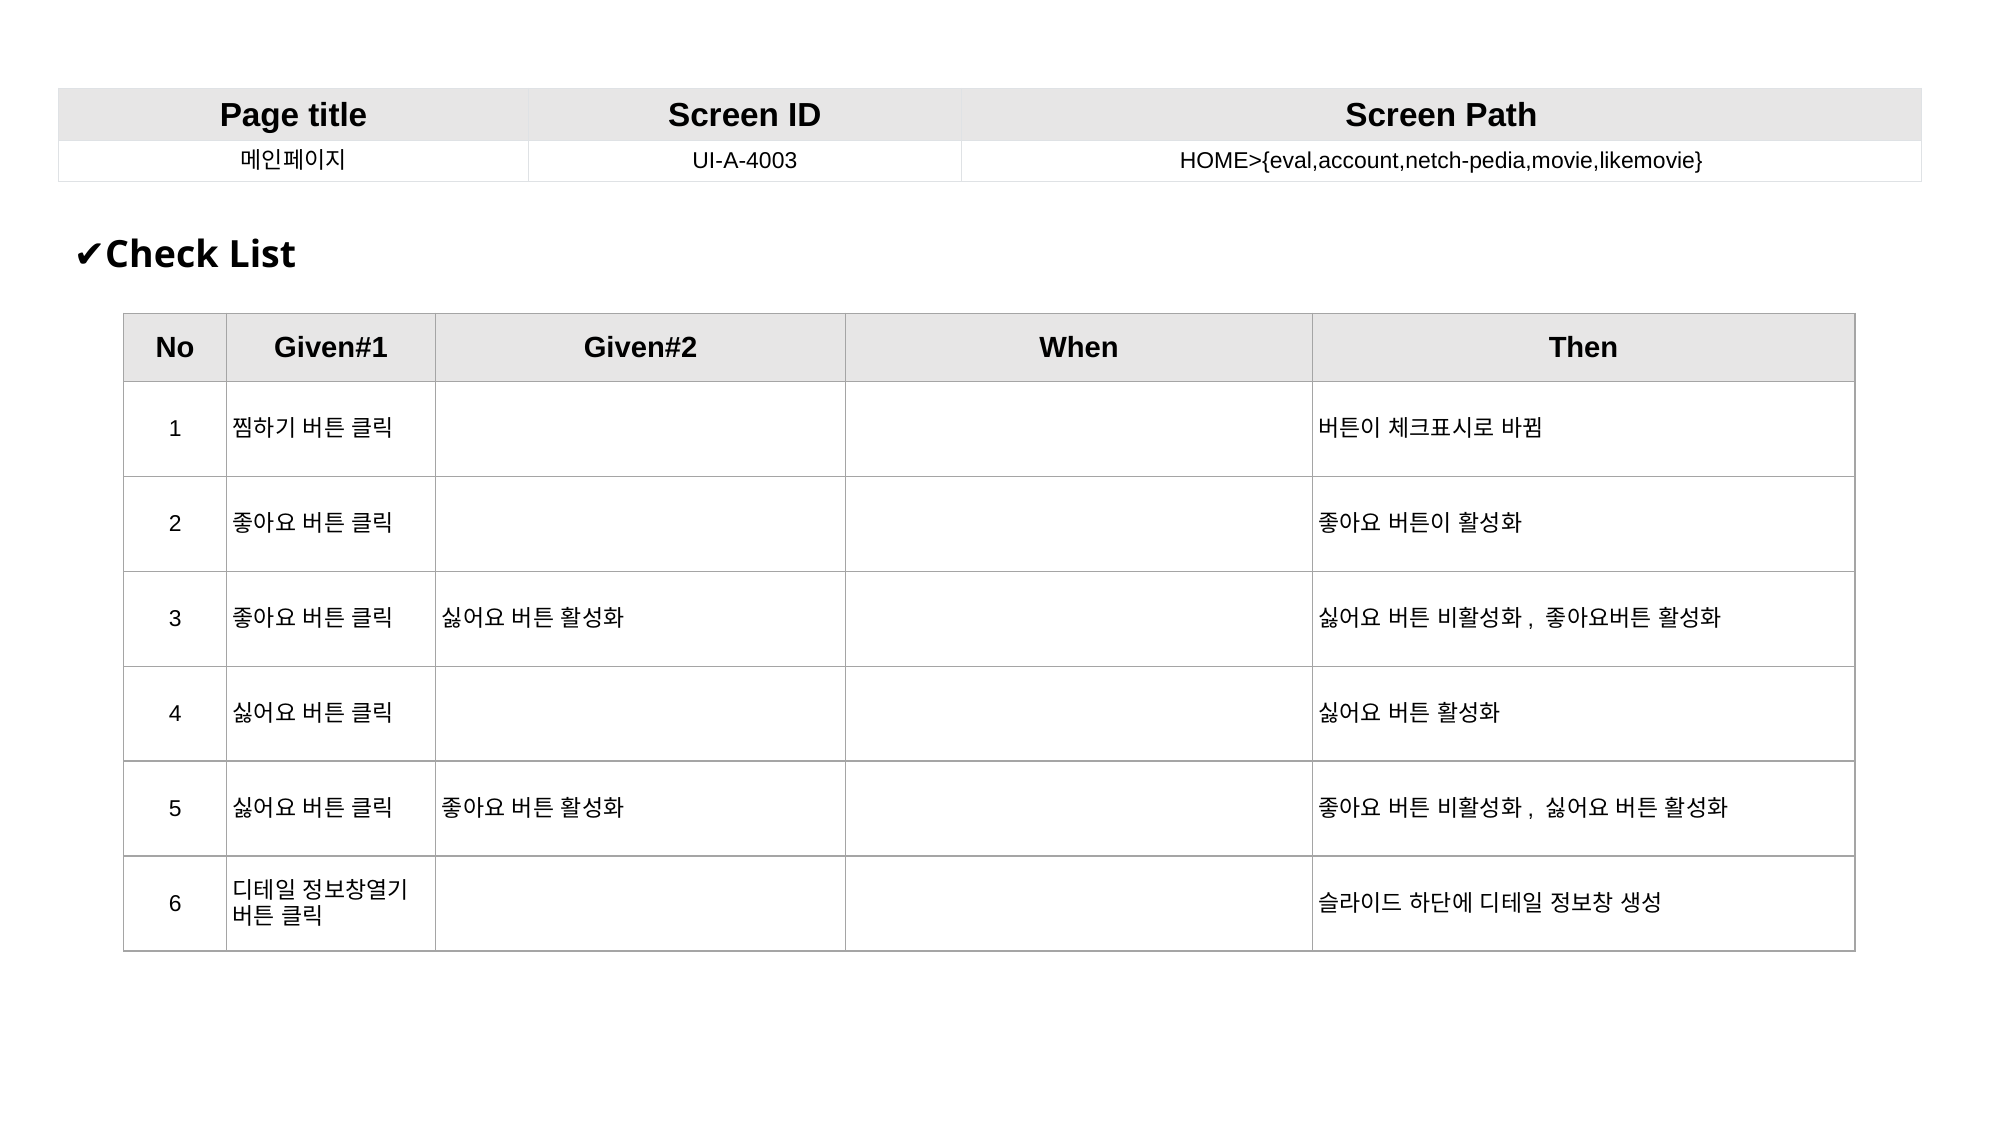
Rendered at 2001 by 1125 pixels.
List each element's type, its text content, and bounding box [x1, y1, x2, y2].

table_cell 좋아요 버튼 비활성화, 싫어요 버튼 활성화 [1313, 762, 1854, 855]
table_cell [436, 857, 845, 950]
table_cell 찜하기 버튼 클릭 [227, 382, 435, 476]
table_cell [846, 667, 1312, 760]
table_header When [846, 314, 1312, 381]
table_cell 3 [124, 572, 226, 666]
table_cell 메인페이지 [59, 141, 528, 181]
table_cell 디테일 정보창열기 버튼 클릭 [227, 857, 435, 950]
table_cell 싫어요 버튼 비활성화, 좋아요버튼 활성화 [1313, 572, 1854, 666]
table_cell [436, 477, 845, 571]
table_cell 5 [124, 762, 226, 855]
table_cell 좋아요 버튼 클릭 [227, 572, 435, 666]
table_cell [436, 382, 845, 476]
table_cell [846, 572, 1312, 666]
table_header Given#1 [227, 314, 435, 381]
table_cell UI-A-4003 [529, 141, 961, 181]
table_cell 싫어요 버튼 활성화 [1313, 667, 1854, 760]
table_header Screen Path [962, 89, 1921, 140]
table_cell HOME>{eval,account,netch-pedia,movie,likemovie} [962, 141, 1921, 181]
table_cell [846, 857, 1312, 950]
table_cell 1 [124, 382, 226, 476]
table_cell 좋아요 버튼 활성화 [436, 762, 845, 855]
table_cell 6 [124, 857, 226, 950]
text_box ✔Check List [58, 222, 337, 283]
table_cell 4 [124, 667, 226, 760]
table_header Given#2 [436, 314, 845, 381]
table_header No [124, 314, 226, 381]
table_cell [846, 762, 1312, 855]
table_cell 2 [124, 477, 226, 571]
table_header Then [1313, 314, 1854, 381]
table_cell [846, 477, 1312, 571]
table_cell 싫어요 버튼 활성화 [436, 572, 845, 666]
table_cell 슬라이드 하단에 디테일 정보창 생성 [1313, 857, 1854, 950]
table_cell 싫어요 버튼 클릭 [227, 762, 435, 855]
table_cell 버튼이 체크표시로 바뀜 [1313, 382, 1854, 476]
table_header Screen ID [529, 89, 961, 140]
table_cell 좋아요 버튼이 활성화 [1313, 477, 1854, 571]
table_cell 좋아요 버튼 클릭 [227, 477, 435, 571]
table_header Page title [59, 89, 528, 140]
table_cell 싫어요 버튼 클릭 [227, 667, 435, 760]
table_cell [436, 667, 845, 760]
table_cell [846, 382, 1312, 476]
